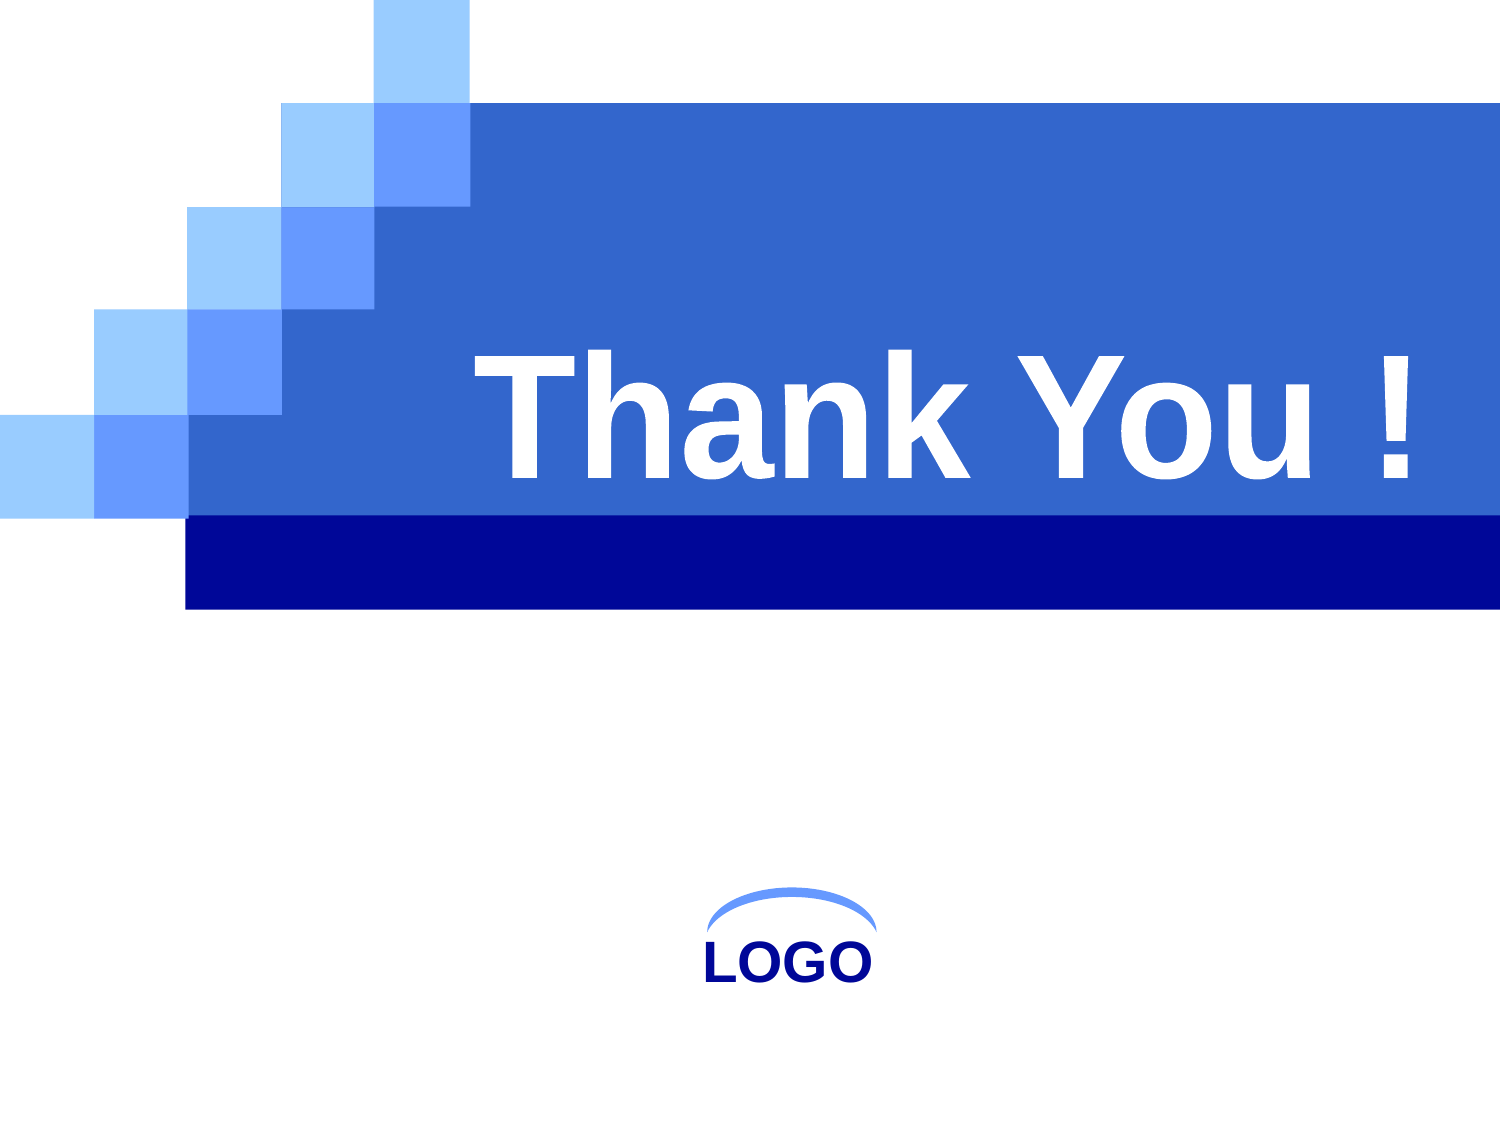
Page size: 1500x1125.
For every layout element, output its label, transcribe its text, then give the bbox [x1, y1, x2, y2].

text_box www.themegallery.com [446, 972, 936, 1038]
